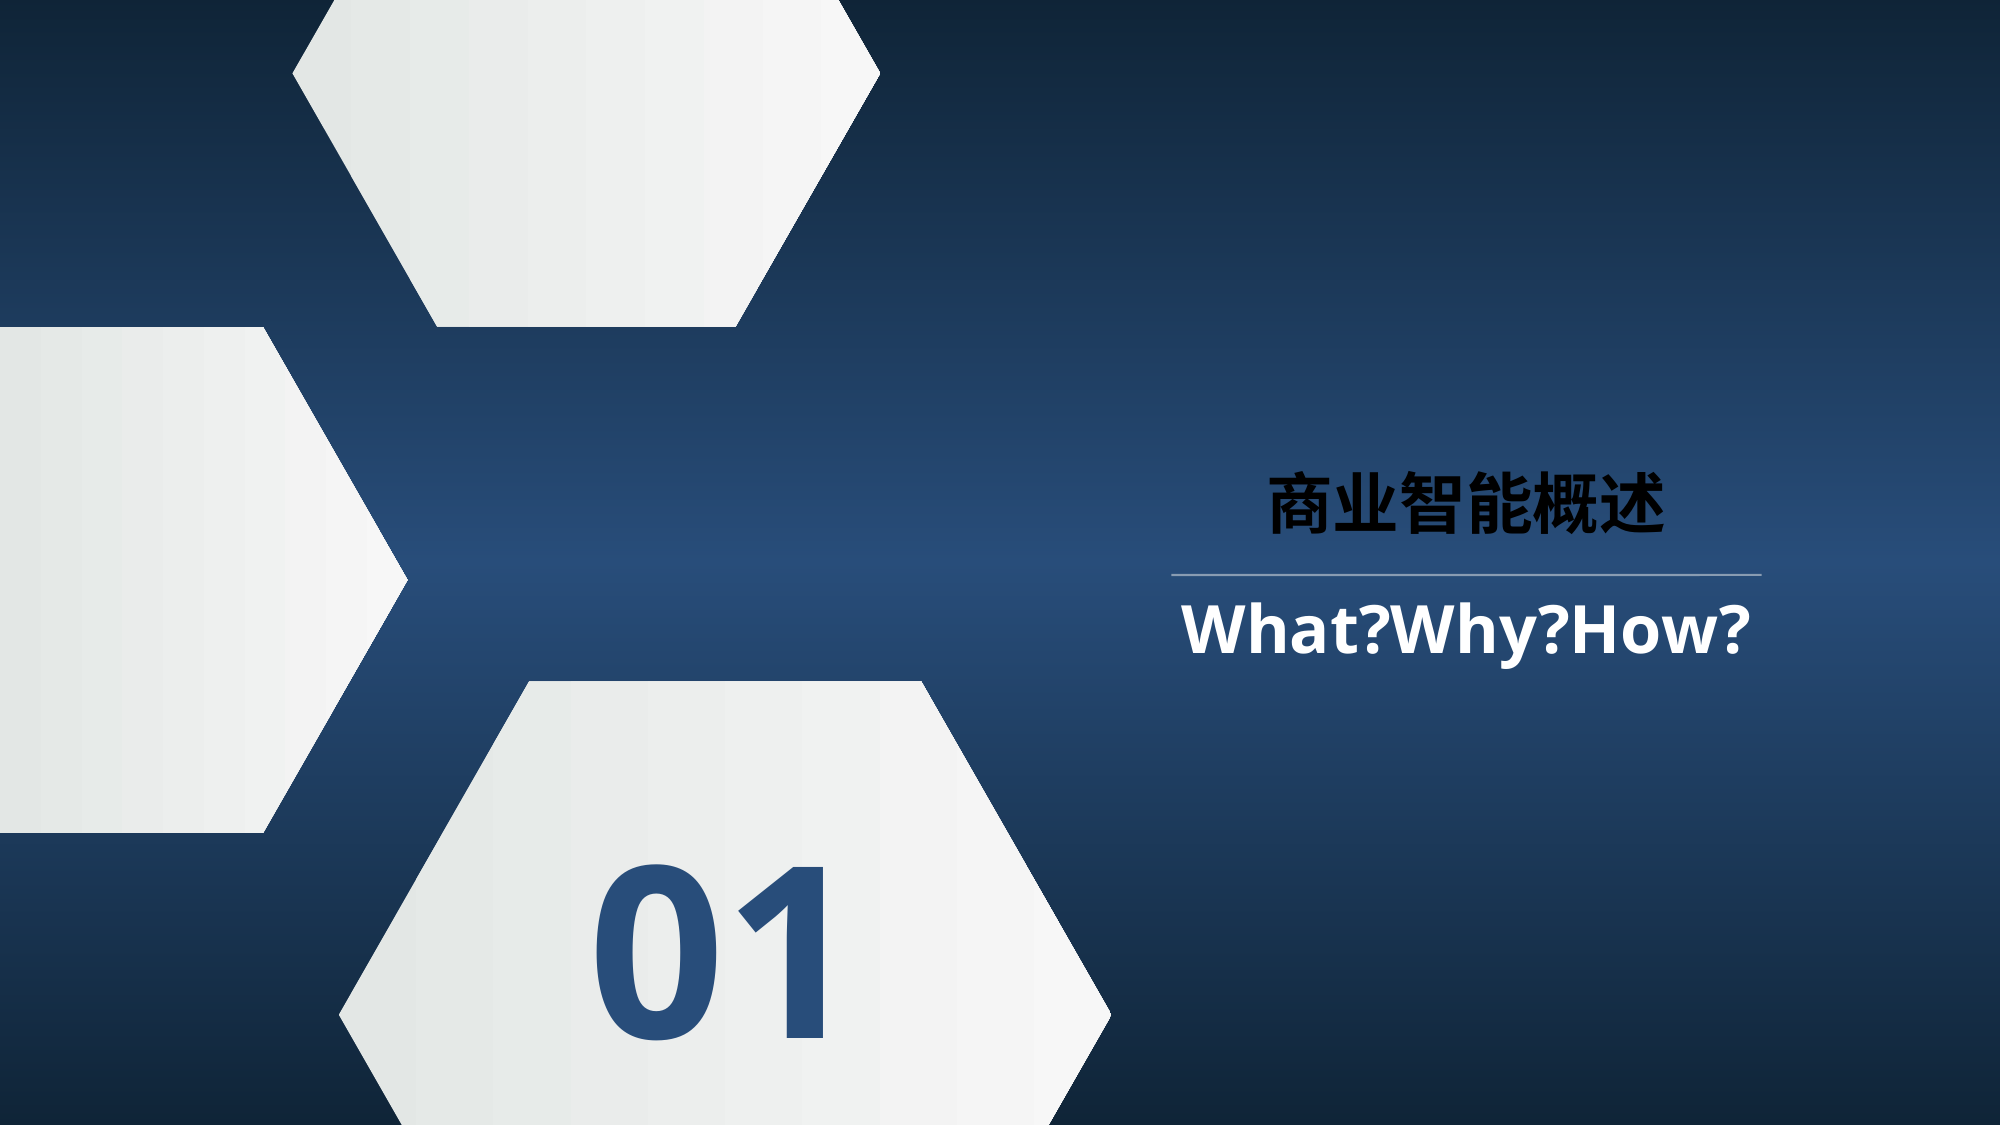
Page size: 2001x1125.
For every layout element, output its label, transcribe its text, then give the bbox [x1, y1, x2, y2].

text_box [292, 0, 881, 327]
text_box [338, 681, 1112, 1125]
text_box 01 [573, 791, 877, 1094]
text_box [0, 326, 408, 834]
text_box 商业智能概述 [1251, 454, 1682, 550]
text_box What?Why?How? [1166, 579, 1767, 675]
